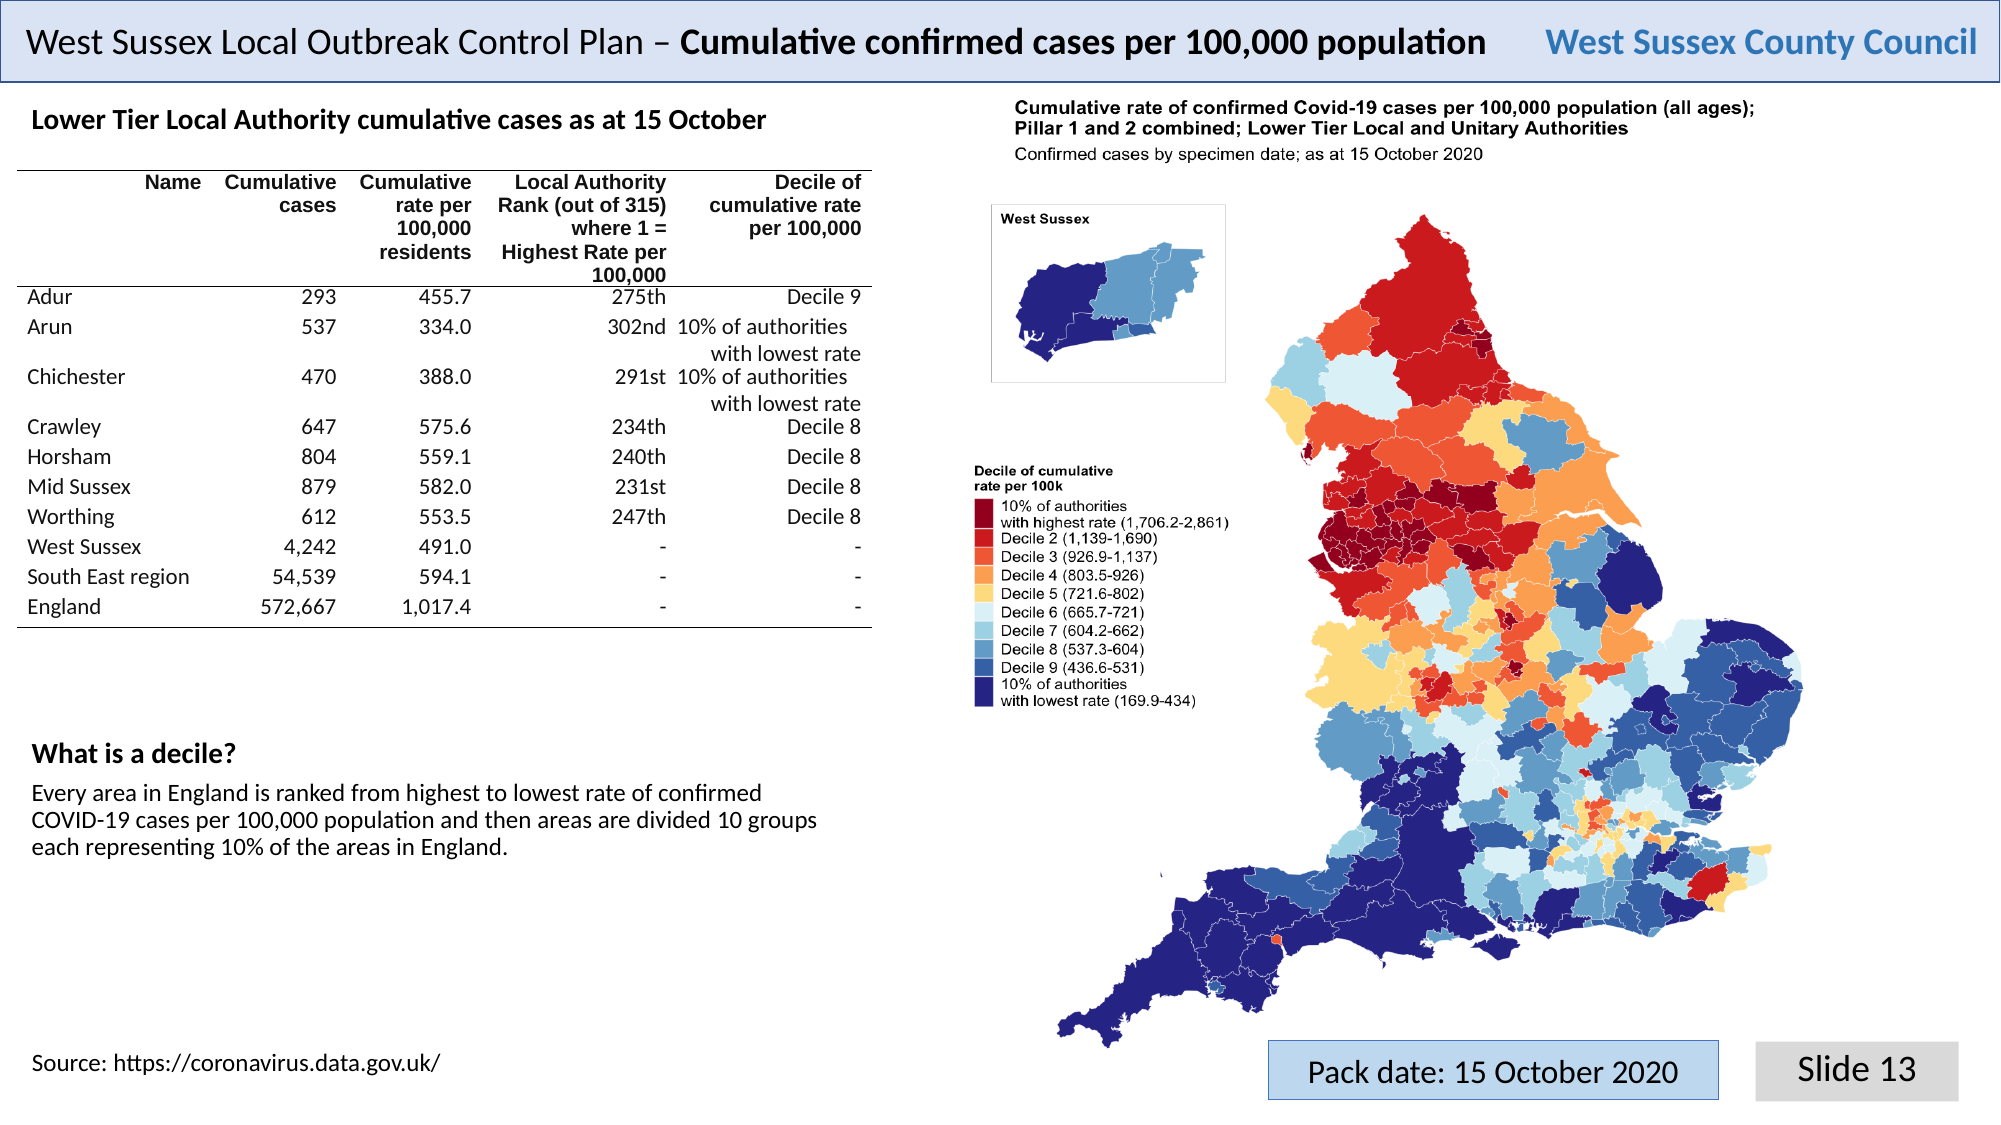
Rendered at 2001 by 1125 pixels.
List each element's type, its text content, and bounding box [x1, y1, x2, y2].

table_cell 247th [482, 507, 677, 537]
table_cell 647 [212, 417, 347, 447]
table_cell 54,539 [212, 567, 347, 597]
table_cell Decile 8 [677, 447, 872, 477]
table_cell 275th [482, 287, 677, 317]
table_cell Arun [17, 317, 212, 367]
table_cell 537 [212, 317, 347, 367]
table_cell Horsham [17, 447, 212, 477]
table_cell 879 [212, 477, 347, 507]
table_header Cumulative rate per 100,000 residents [347, 171, 482, 286]
table_cell West Sussex [17, 537, 212, 567]
table_cell 575.6 [347, 417, 482, 447]
table_cell 572,667 [212, 597, 347, 627]
table_cell 293 [212, 287, 347, 317]
table_cell 594.1 [347, 567, 482, 597]
table_header Local Authority Rank (out of 315) where 1 = Highest Rate per 100,000 [482, 171, 677, 286]
table_header Decile of cumulative rate per 100,000 [677, 171, 872, 286]
table_cell 470 [212, 367, 347, 417]
table_cell 302nd [482, 317, 677, 367]
table_cell Chichester [17, 367, 212, 417]
table_cell 334.0 [347, 317, 482, 367]
table_cell South East region [17, 567, 212, 597]
table_cell - [482, 597, 677, 627]
table_cell 553.5 [347, 507, 482, 537]
table_cell England [17, 597, 212, 627]
table_cell 1,017.4 [347, 597, 482, 627]
table_cell 455.7 [347, 287, 482, 317]
table_cell - [677, 567, 872, 597]
table_cell Decile 8 [677, 507, 872, 537]
table_cell 10% of authorities with lowest rate [677, 317, 872, 367]
table_cell 559.1 [347, 447, 482, 477]
table_cell Decile 9 [677, 287, 872, 317]
table_cell 612 [212, 507, 347, 537]
table_header Name [17, 171, 212, 286]
table_header Cumulative cases [212, 171, 347, 286]
table_cell - [677, 597, 872, 627]
picture [895, 91, 1959, 1104]
table_cell - [482, 567, 677, 597]
table_cell 234th [482, 417, 677, 447]
table_cell 291st [482, 367, 677, 417]
table_cell 10% of authorities with lowest rate [677, 367, 872, 417]
table_cell - [677, 537, 872, 567]
table_cell Mid Sussex [17, 477, 212, 507]
table_cell 491.0 [347, 537, 482, 567]
table_cell 4,242 [212, 537, 347, 567]
list Every area in England is ranked from highest to lowest rate of confirmed COVID-19 cases per 100,000 population and then areas are divided 10 groups each representing 10% of the areas in England. [16, 772, 853, 900]
table_cell Adur [17, 287, 212, 317]
table_cell 582.0 [347, 477, 482, 507]
table_cell - [482, 537, 677, 567]
table_cell Decile 8 [677, 417, 872, 447]
table_cell Worthing [17, 507, 212, 537]
table_cell 388.0 [347, 367, 482, 417]
list Lower Tier Local Authority cumulative cases as at 15 October [16, 97, 895, 173]
table_cell Decile 8 [677, 477, 872, 507]
table_cell Crawley [17, 417, 212, 447]
table_cell 231st [482, 477, 677, 507]
table_cell 804 [212, 447, 347, 477]
list What is a decile? [16, 731, 562, 772]
table_cell 240th [482, 447, 677, 477]
list Source: https://coronavirus.data.gov.uk/ [17, 1042, 660, 1103]
